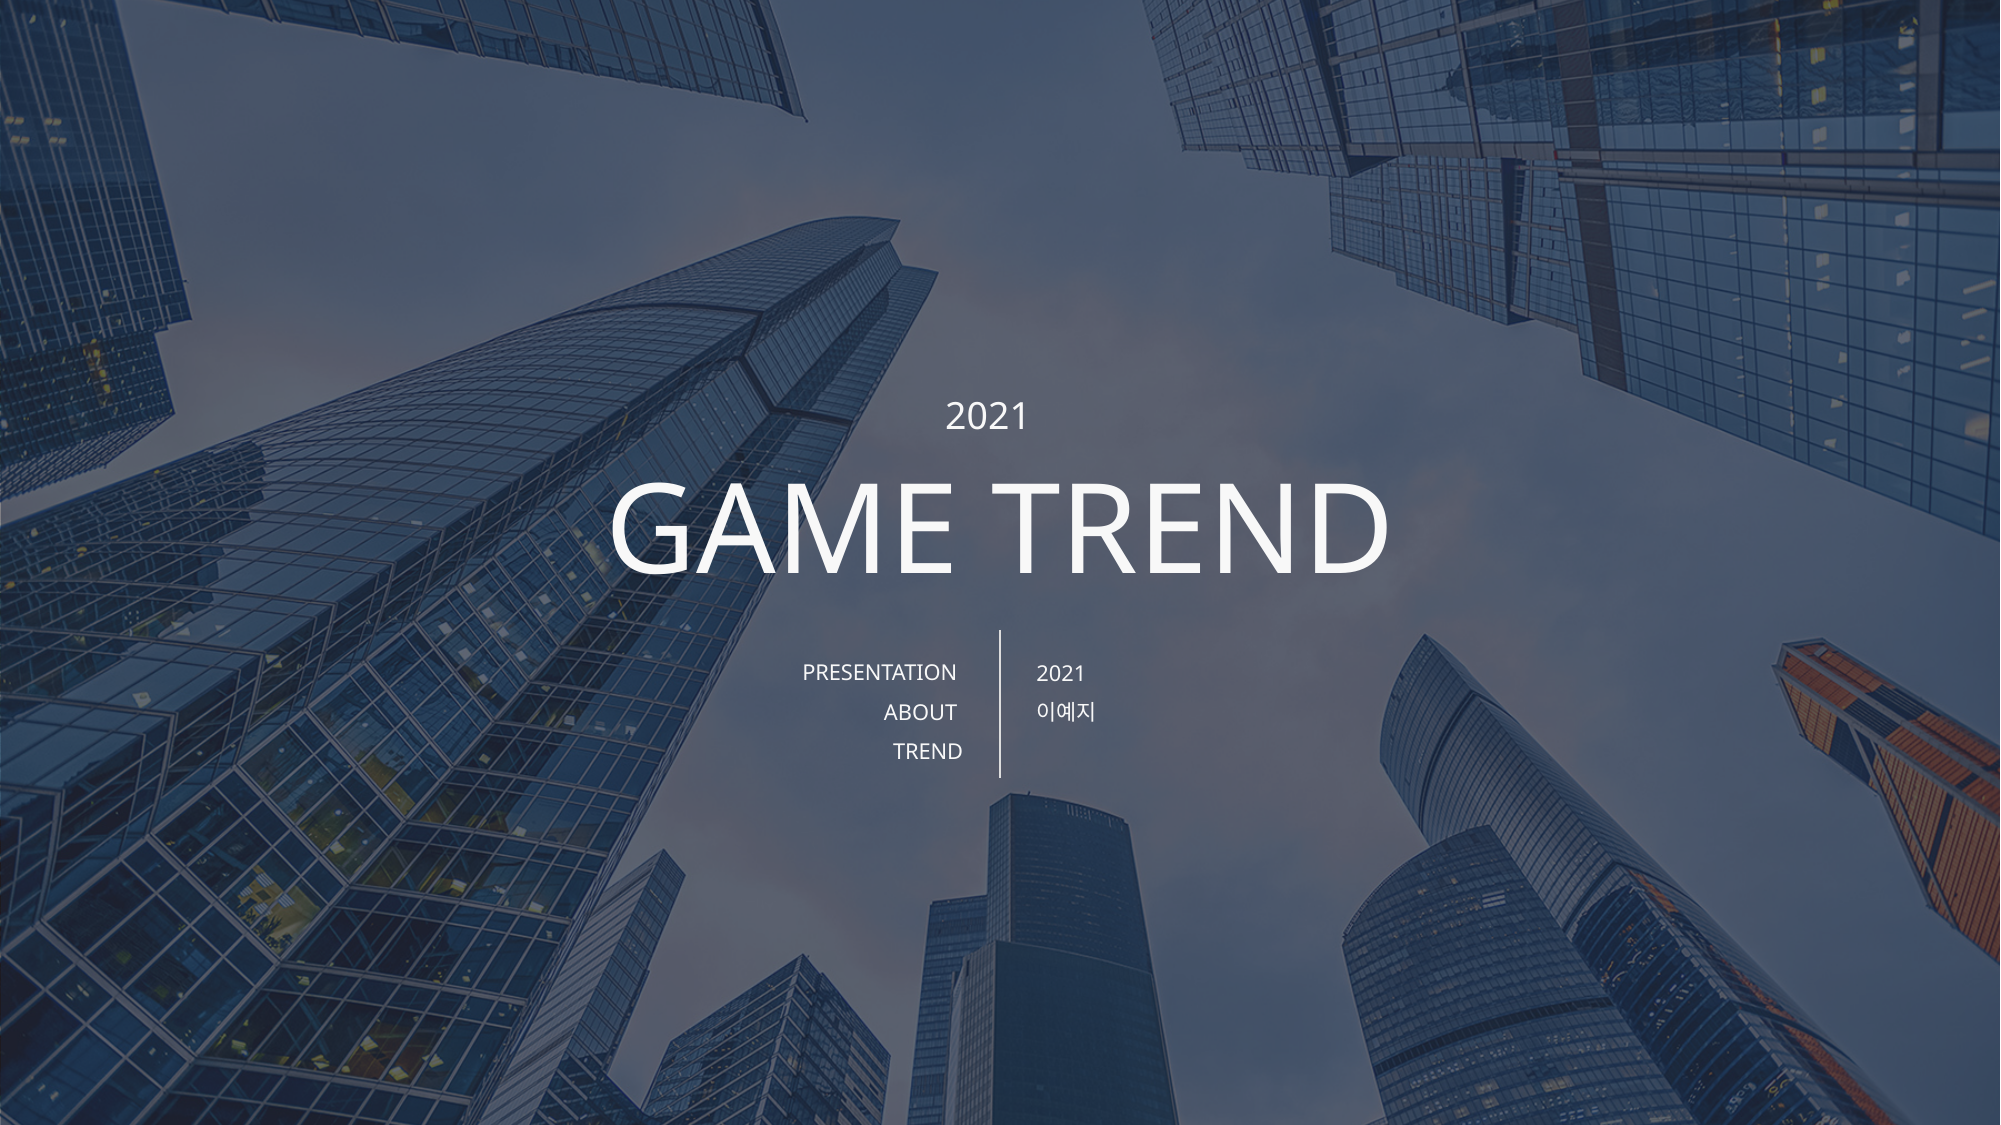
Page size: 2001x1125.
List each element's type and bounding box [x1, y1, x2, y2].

picture [0, 0, 2000, 1125]
text_box [633, 629, 1366, 779]
